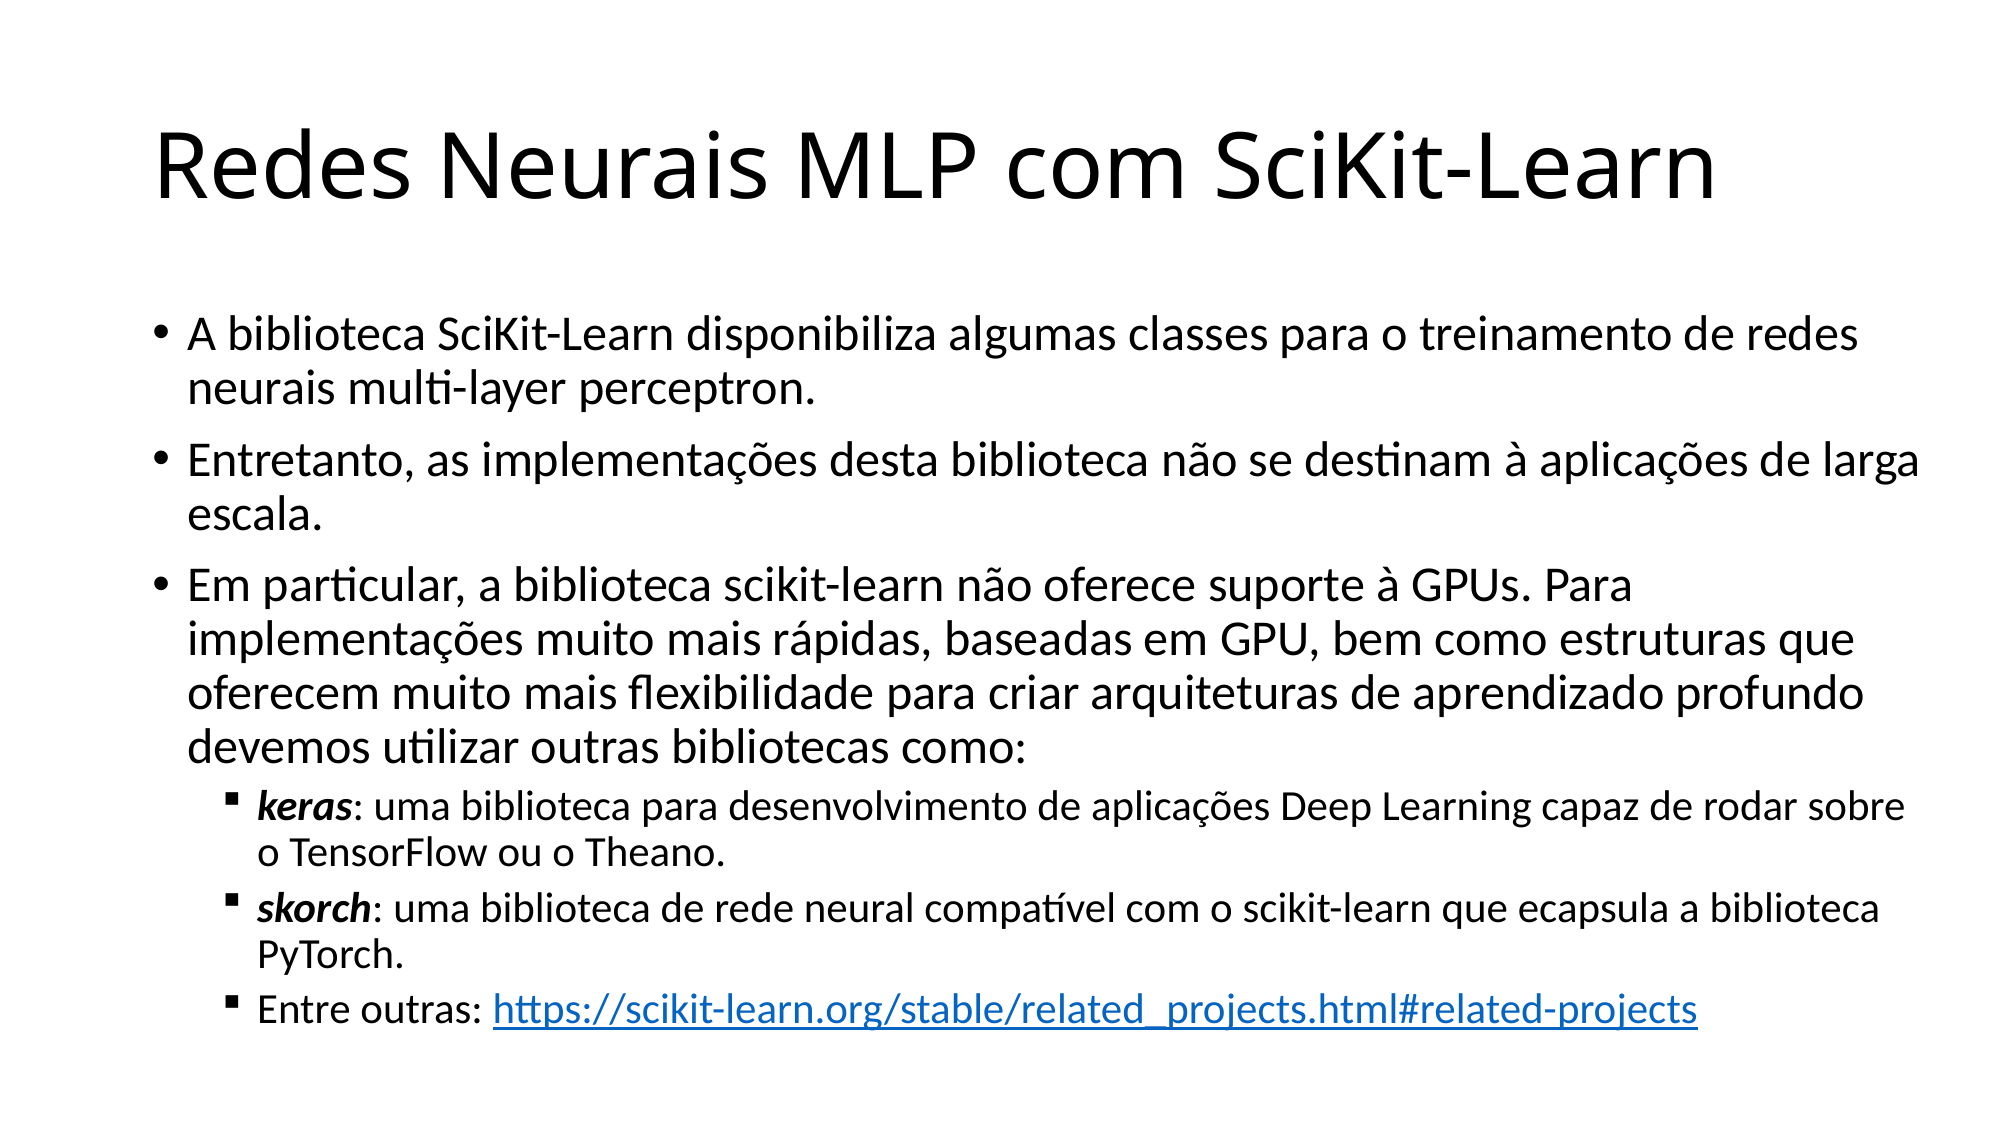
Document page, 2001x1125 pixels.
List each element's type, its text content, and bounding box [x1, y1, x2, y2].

title Redes Neurais MLP com SciKit-Learn [137, 59, 1863, 278]
list A biblioteca SciKit-Learn disponibiliza algumas classes para o treinamento de redes neurais multi-layer perceptron. Entretanto, as implementações desta biblioteca não se destinam à aplicações de larga escala. Em particular, a biblioteca scikit-learn não oferece suporte à GPUs. Para implementações muito mais rápidas, baseadas em GPU, bem como estruturas que oferecem muito mais flexibilidade para criar arquiteturas de aprendizado profundo devemos utilizar outras bibliotecas como: keras: uma biblioteca para desenvolvimento de aplicações Deep Learning capaz de rodar sobre o TensorFlow ou o Theano. skorch: uma biblioteca de rede neural compatível com o scikit-learn que ecapsula a biblioteca PyTorch. Entre outras: https://scikit-learn.org/stable/related_projects.html#related-projects [137, 299, 1950, 1041]
